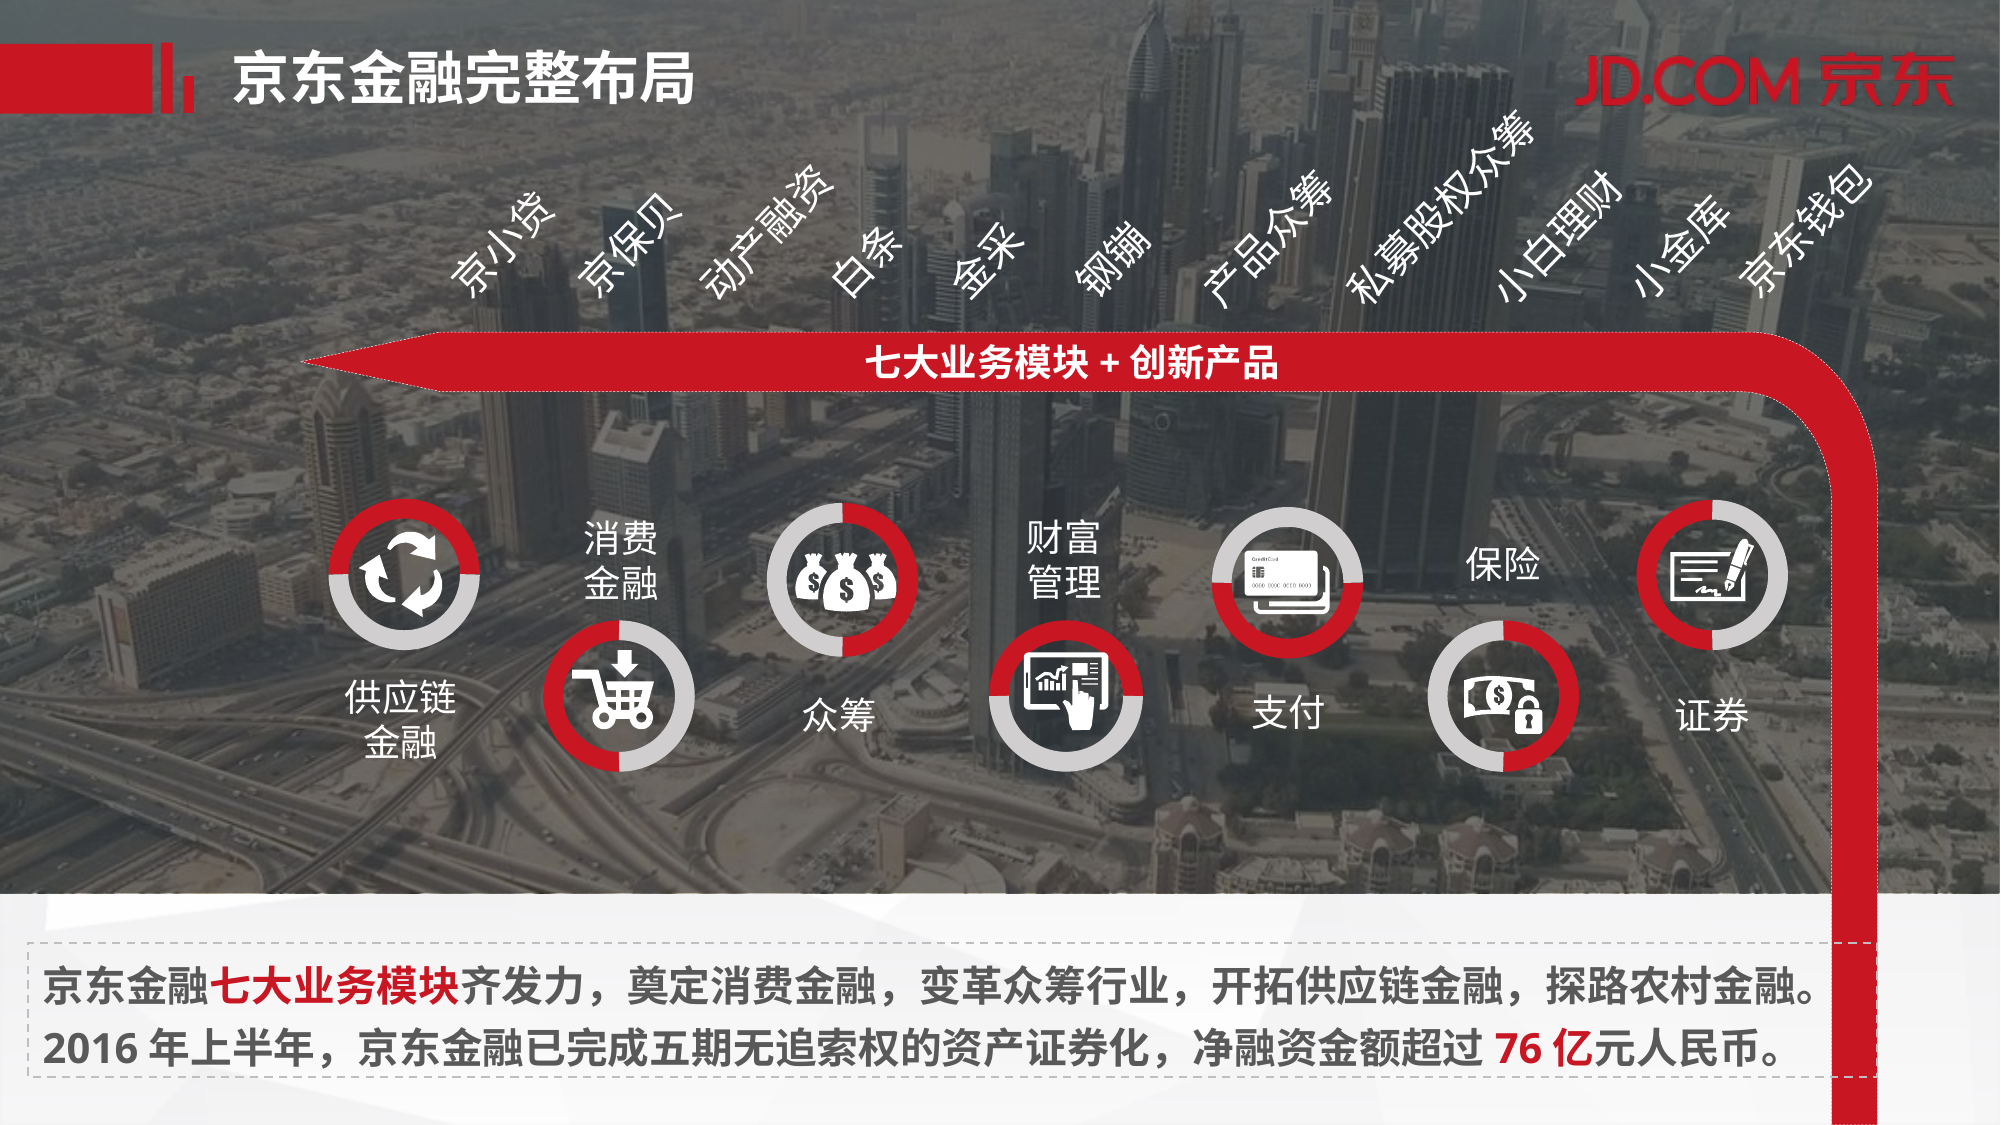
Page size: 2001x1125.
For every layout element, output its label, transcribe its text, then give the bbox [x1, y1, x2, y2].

text_box [1830, 1077, 1879, 1125]
text_box 京东金融七大业务模块齐发力，奠定消费金融，变革众筹行业，开拓供应链金融，探路农村金融。 2016年上半年，京东金融已完成五期无追索权的资产证券化，净融资金额超过76亿元人民币。 [27, 942, 1878, 1078]
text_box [520, 507, 722, 762]
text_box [469, 66, 1475, 350]
text_box [1830, 894, 1879, 946]
picture [0, 0, 2001, 1125]
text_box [300, 508, 502, 754]
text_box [1402, 533, 1604, 762]
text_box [1188, 516, 1390, 732]
